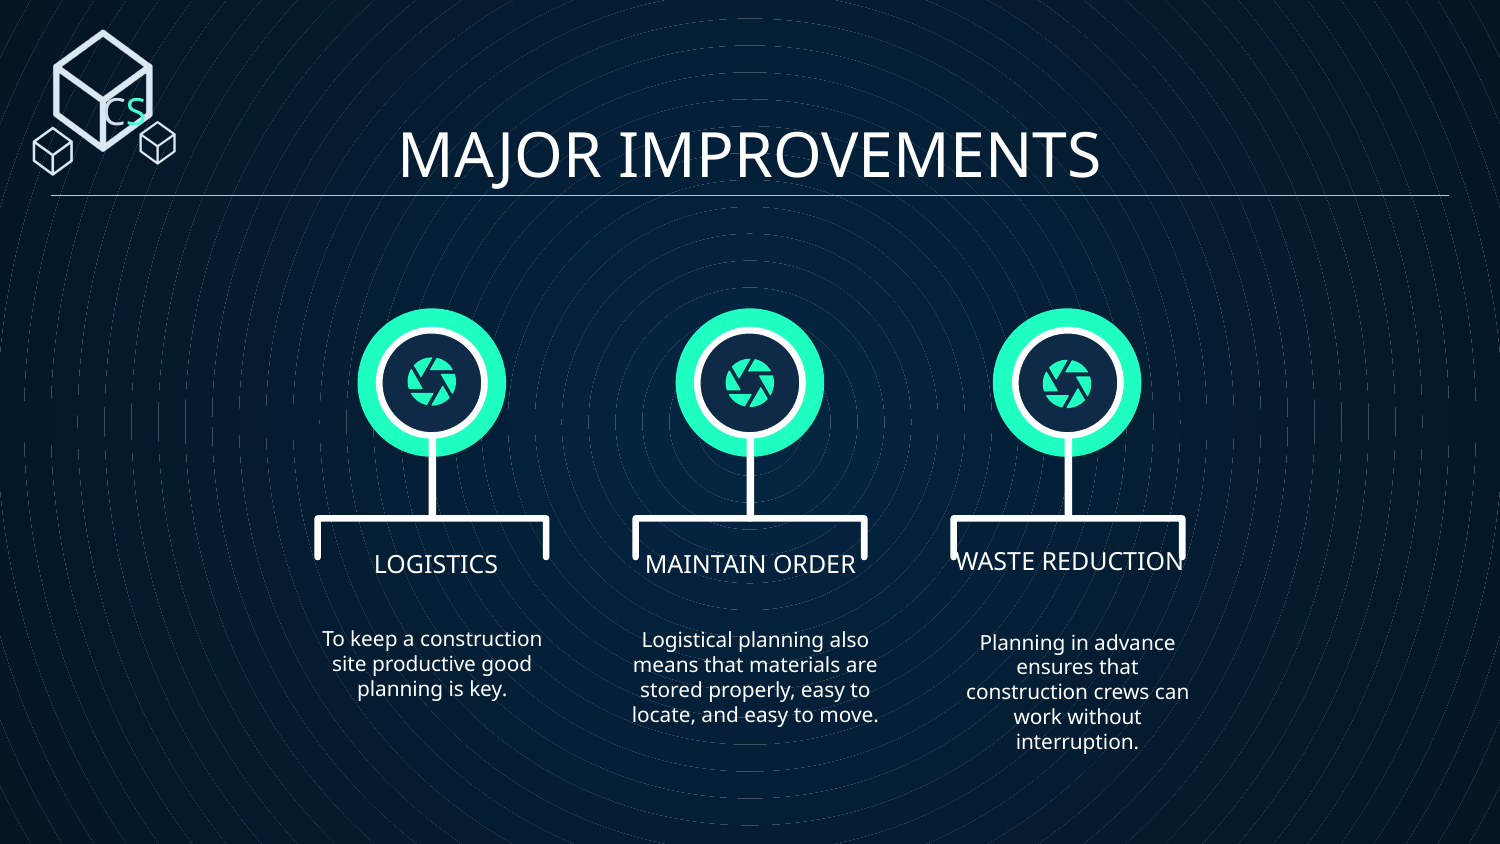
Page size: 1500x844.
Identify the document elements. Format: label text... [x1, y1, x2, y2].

subtitle Planning in advance ensures that construction crews can work without interruption. [948, 614, 1207, 697]
title MAINTAIN ORDER [607, 561, 921, 594]
text_box [693, 326, 806, 439]
text_box [992, 308, 1142, 457]
text_box [753, 515, 868, 561]
text_box [746, 439, 755, 522]
text_box [428, 439, 437, 520]
text_box [950, 515, 1186, 561]
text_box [725, 358, 775, 408]
subtitle To keep a construction site productive good planning is key. [304, 610, 561, 694]
subtitle Logistical planning also means that materials are stored properly, easy to locate, and easy to move. [616, 611, 895, 695]
text_box [375, 326, 488, 439]
title MAJOR IMPROVEMENTS [246, 202, 1449, 206]
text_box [0, 13, 242, 217]
text_box [701, 334, 799, 432]
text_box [407, 356, 457, 406]
text_box [1064, 439, 1073, 520]
text_box [314, 515, 550, 561]
text_box [357, 308, 507, 457]
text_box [1042, 359, 1092, 409]
text_box [675, 308, 825, 457]
text_box [1019, 334, 1117, 432]
text_box [632, 515, 748, 561]
text_box [1012, 326, 1124, 439]
title WASTE REDUCTION [899, 558, 1241, 591]
title MAJOR IMPROVEMENTS [245, 105, 1449, 195]
text_box [383, 334, 481, 432]
title LOGISTICS [265, 561, 607, 594]
